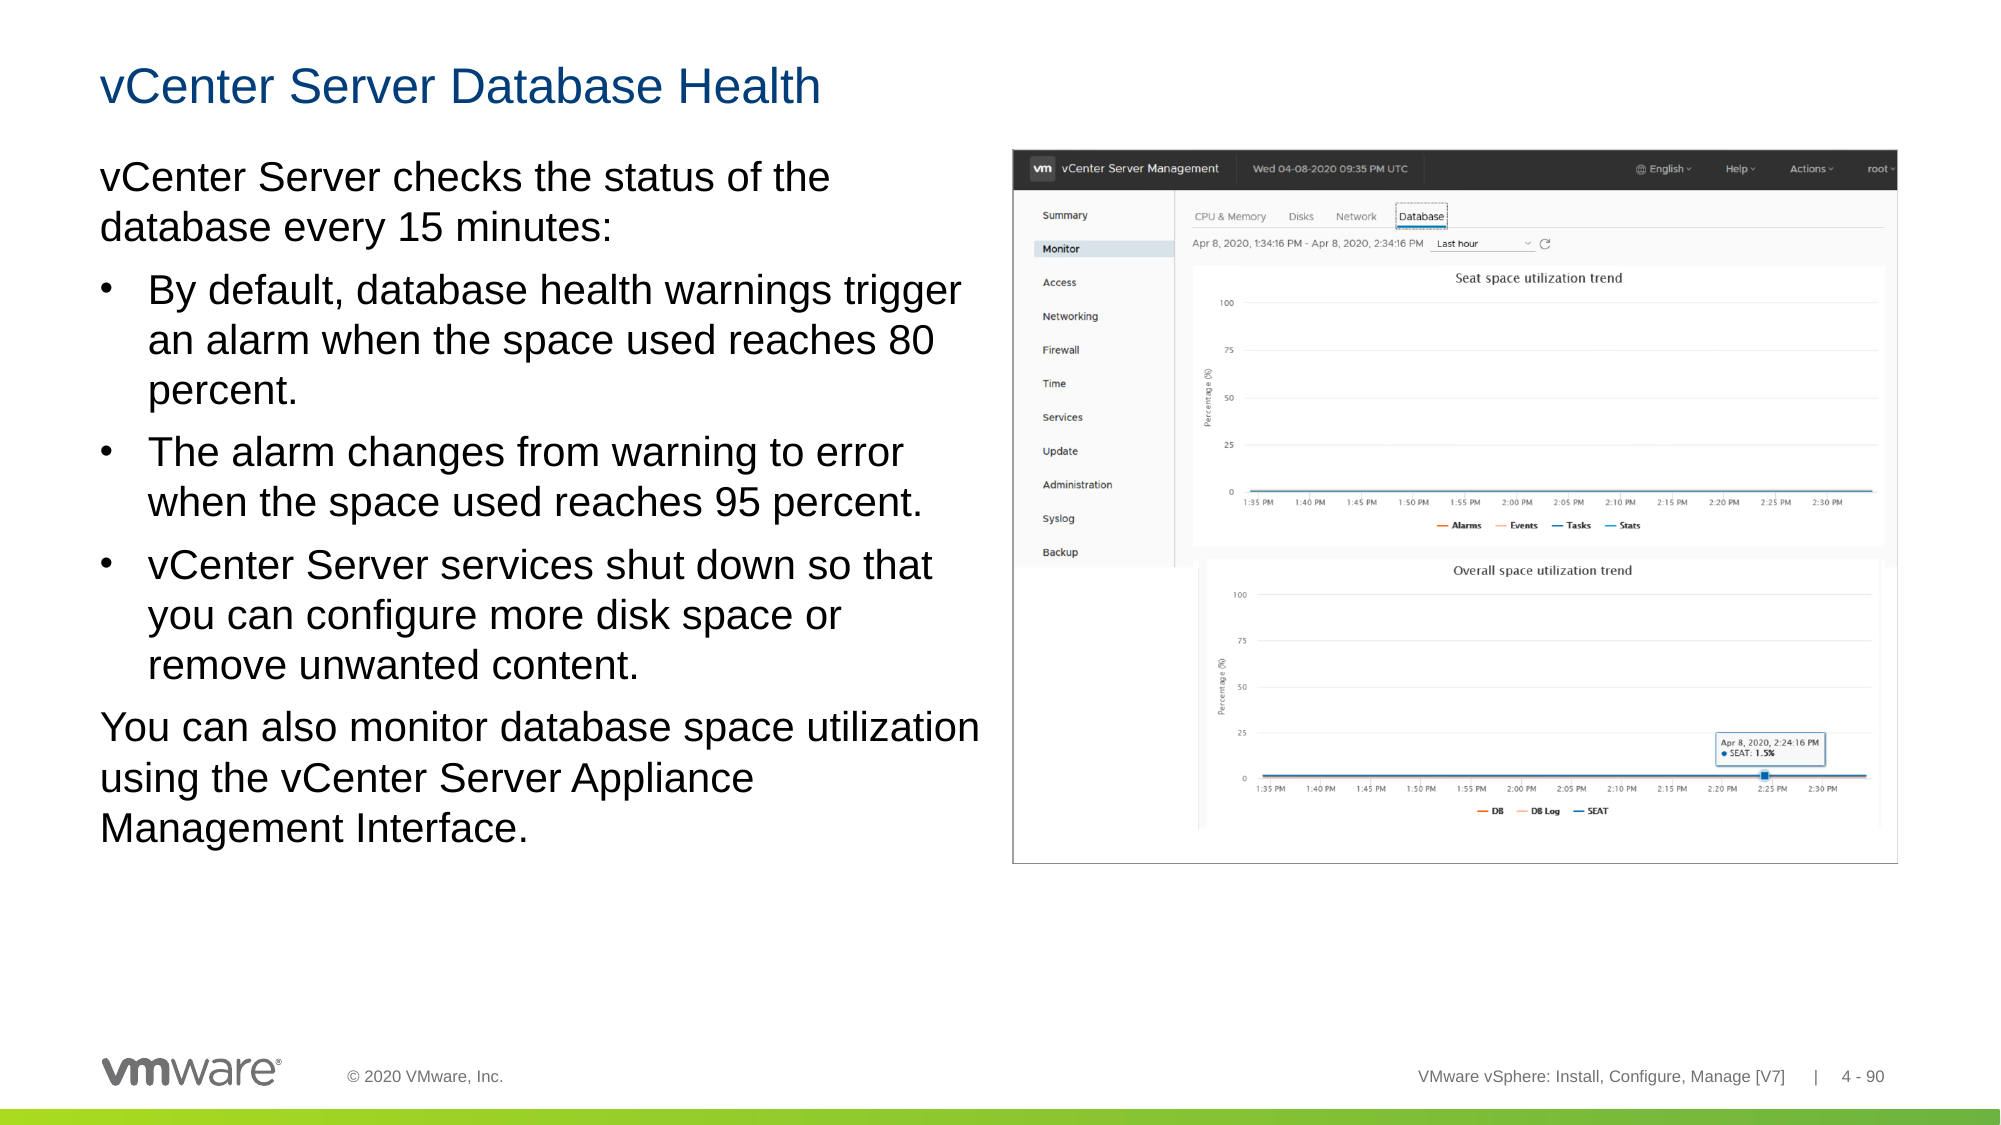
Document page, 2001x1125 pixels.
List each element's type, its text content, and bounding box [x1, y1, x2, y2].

title vCenter Server Database Health [99, 54, 1900, 113]
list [1011, 149, 1898, 865]
list vCenter Server checks the status of the database every 15 minutes: By default, database health warnings trigger an alarm when the space used reaches 80 percent. The alarm changes from warning to error when the space used reaches 95 percent. vCenter Server services shut down so that you can configure more disk space or remove unwanted content. You can also monitor database space utilization using the vCenter Server Appliance Management Interface. [99, 149, 986, 1047]
footer VMware vSphere: Install, Configure, Manage [V7] | 4 - 90 [545, 1060, 1900, 1110]
